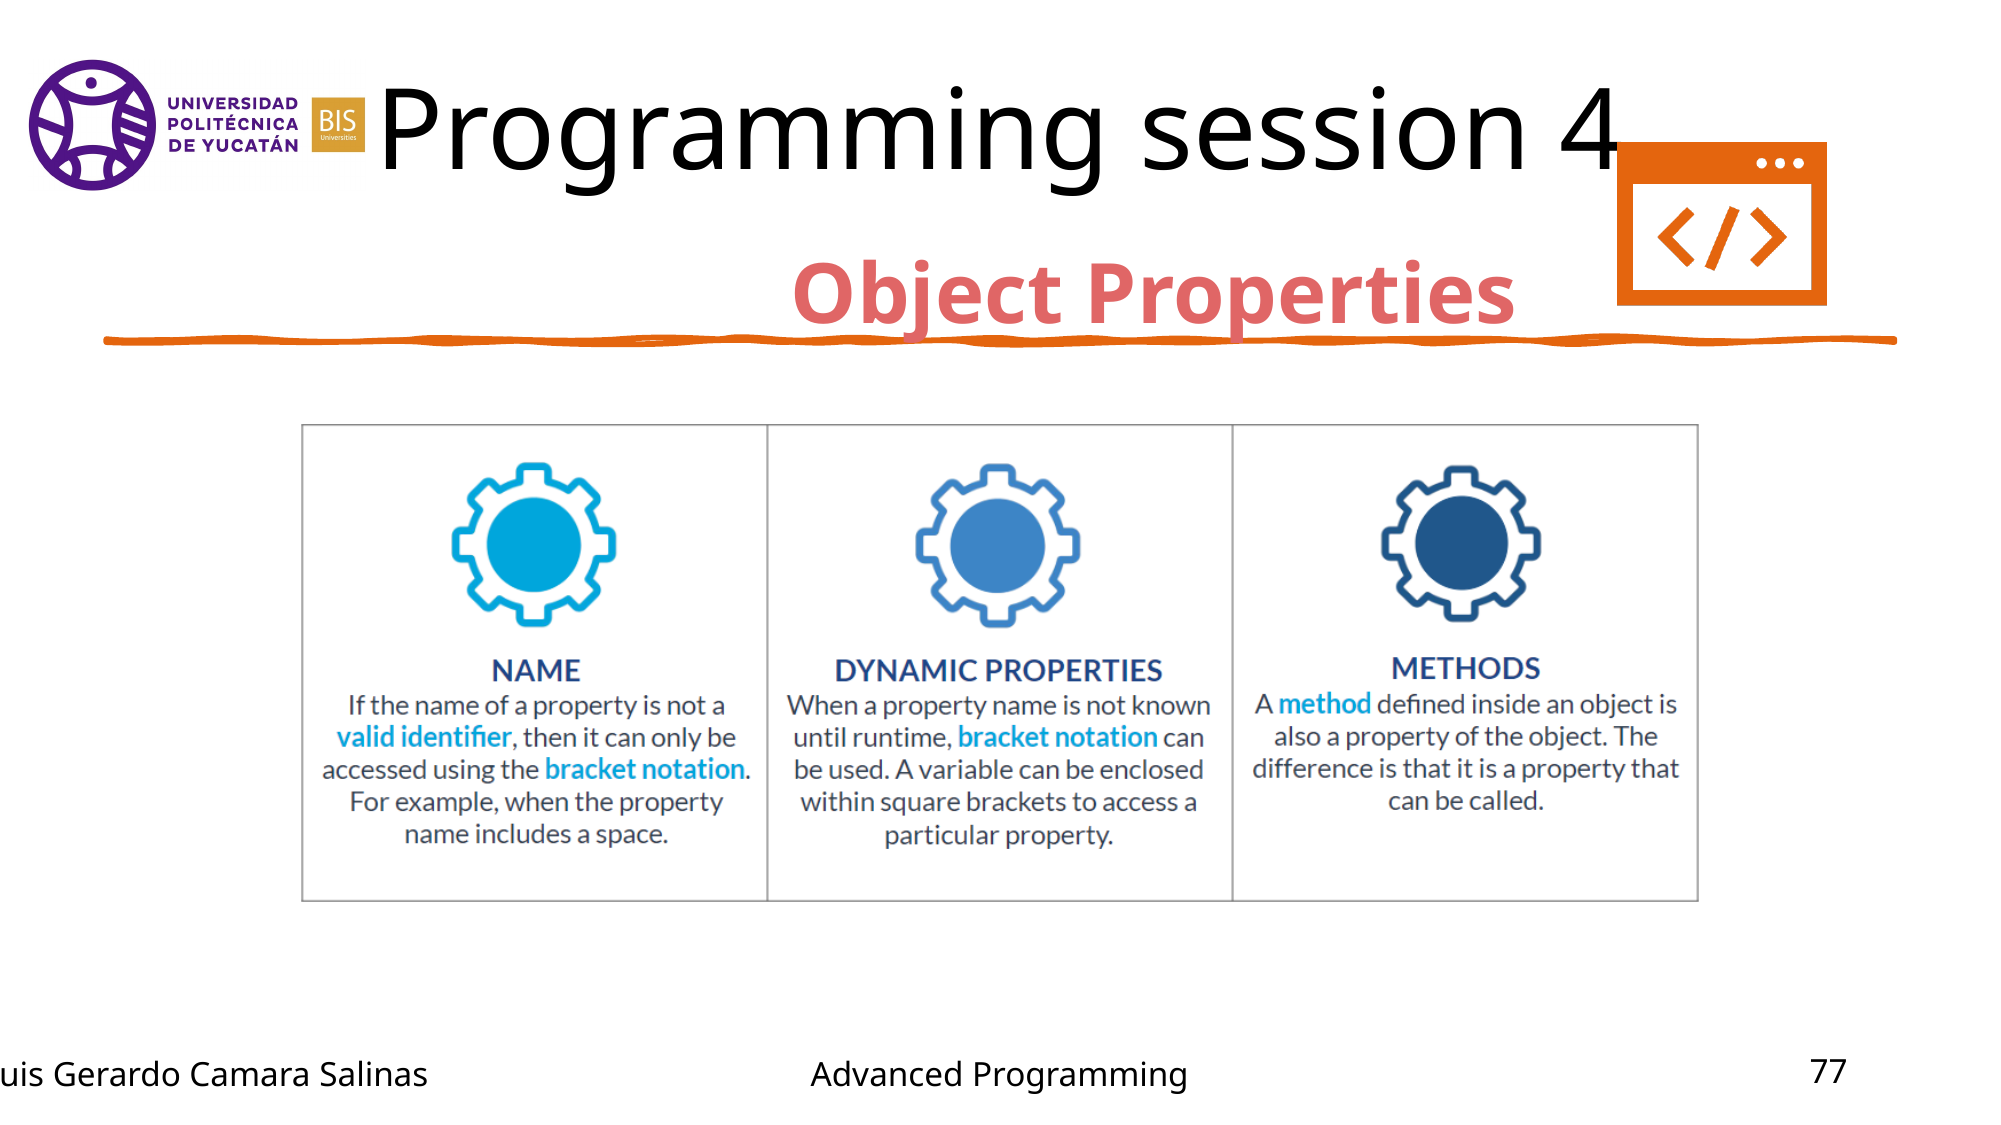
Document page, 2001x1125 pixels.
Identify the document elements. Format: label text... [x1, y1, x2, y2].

picture [1596, 97, 1848, 350]
text_box Object Properties [776, 233, 1596, 348]
slide_number 77 [1412, 1042, 1863, 1103]
text_box Luis Gerardo Camara Salinas [0, 1042, 543, 1103]
title Programming session 4 [137, 15, 1863, 233]
picture [292, 407, 1708, 911]
picture [28, 59, 366, 191]
footer Advanced Programming [662, 1042, 1338, 1103]
text_box Object Properties [1848, 233, 2000, 348]
